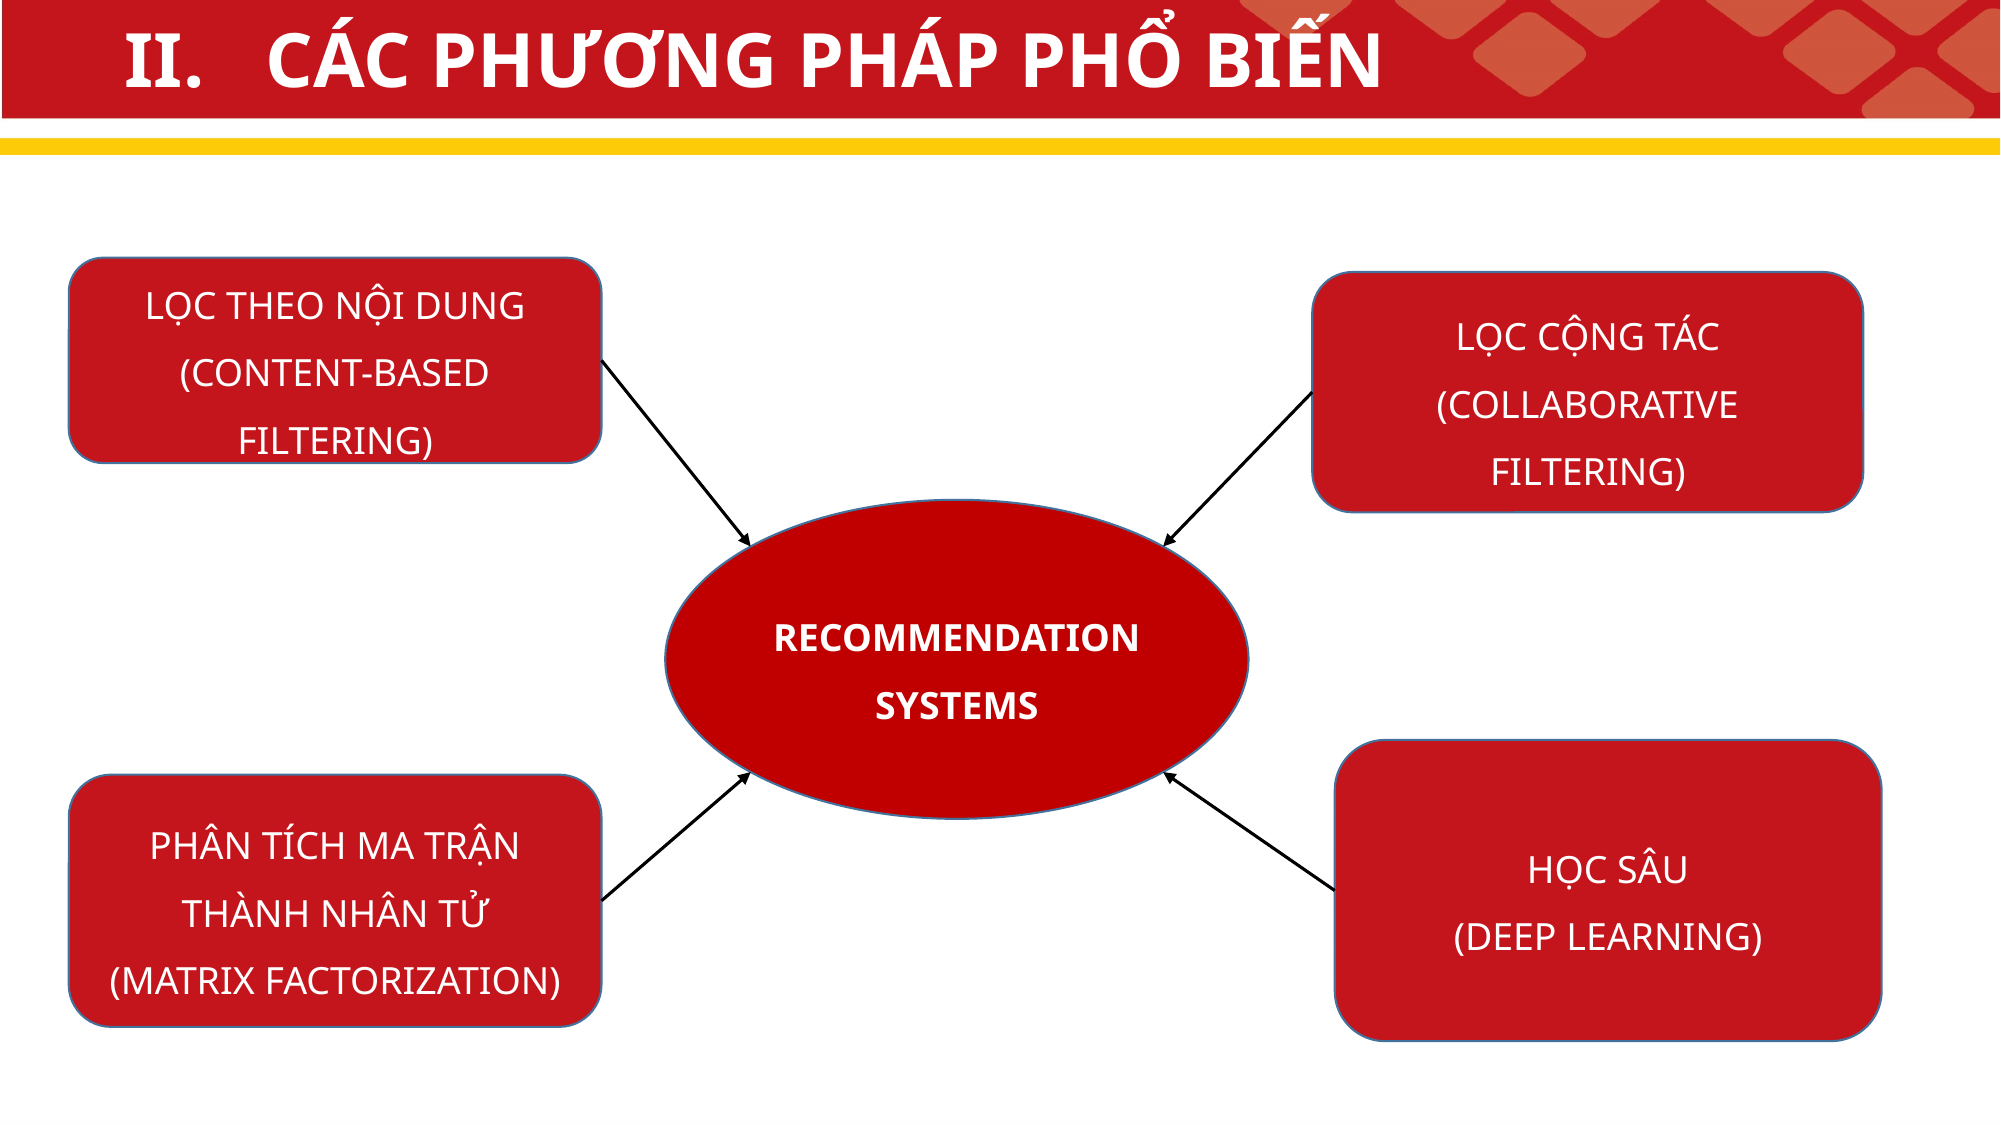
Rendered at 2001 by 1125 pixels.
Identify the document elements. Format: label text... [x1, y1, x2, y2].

text_box LỌC CỘNG TÁC (COLLABORATIVE FILTERING) [1311, 270, 1865, 514]
text_box HỌC SÂU (DEEP LEARNING) [1333, 738, 1883, 1043]
text_box LỌC THEO NỘI DUNG (CONTENT-BASED FILTERING) [67, 256, 603, 465]
picture [0, 0, 2001, 1125]
text_box PHÂN TÍCH MA TRẬN THÀNH NHÂN TỬ (MATRIX FACTORIZATION) [67, 773, 603, 1028]
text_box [601, 360, 751, 547]
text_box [1163, 771, 1335, 891]
text_box RECOMMENDATION SYSTEMS [664, 498, 1250, 820]
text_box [1163, 392, 1313, 547]
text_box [601, 771, 751, 901]
title CÁC PHƯƠNG PHÁP PHỔ BIẾN [109, 0, 1866, 218]
